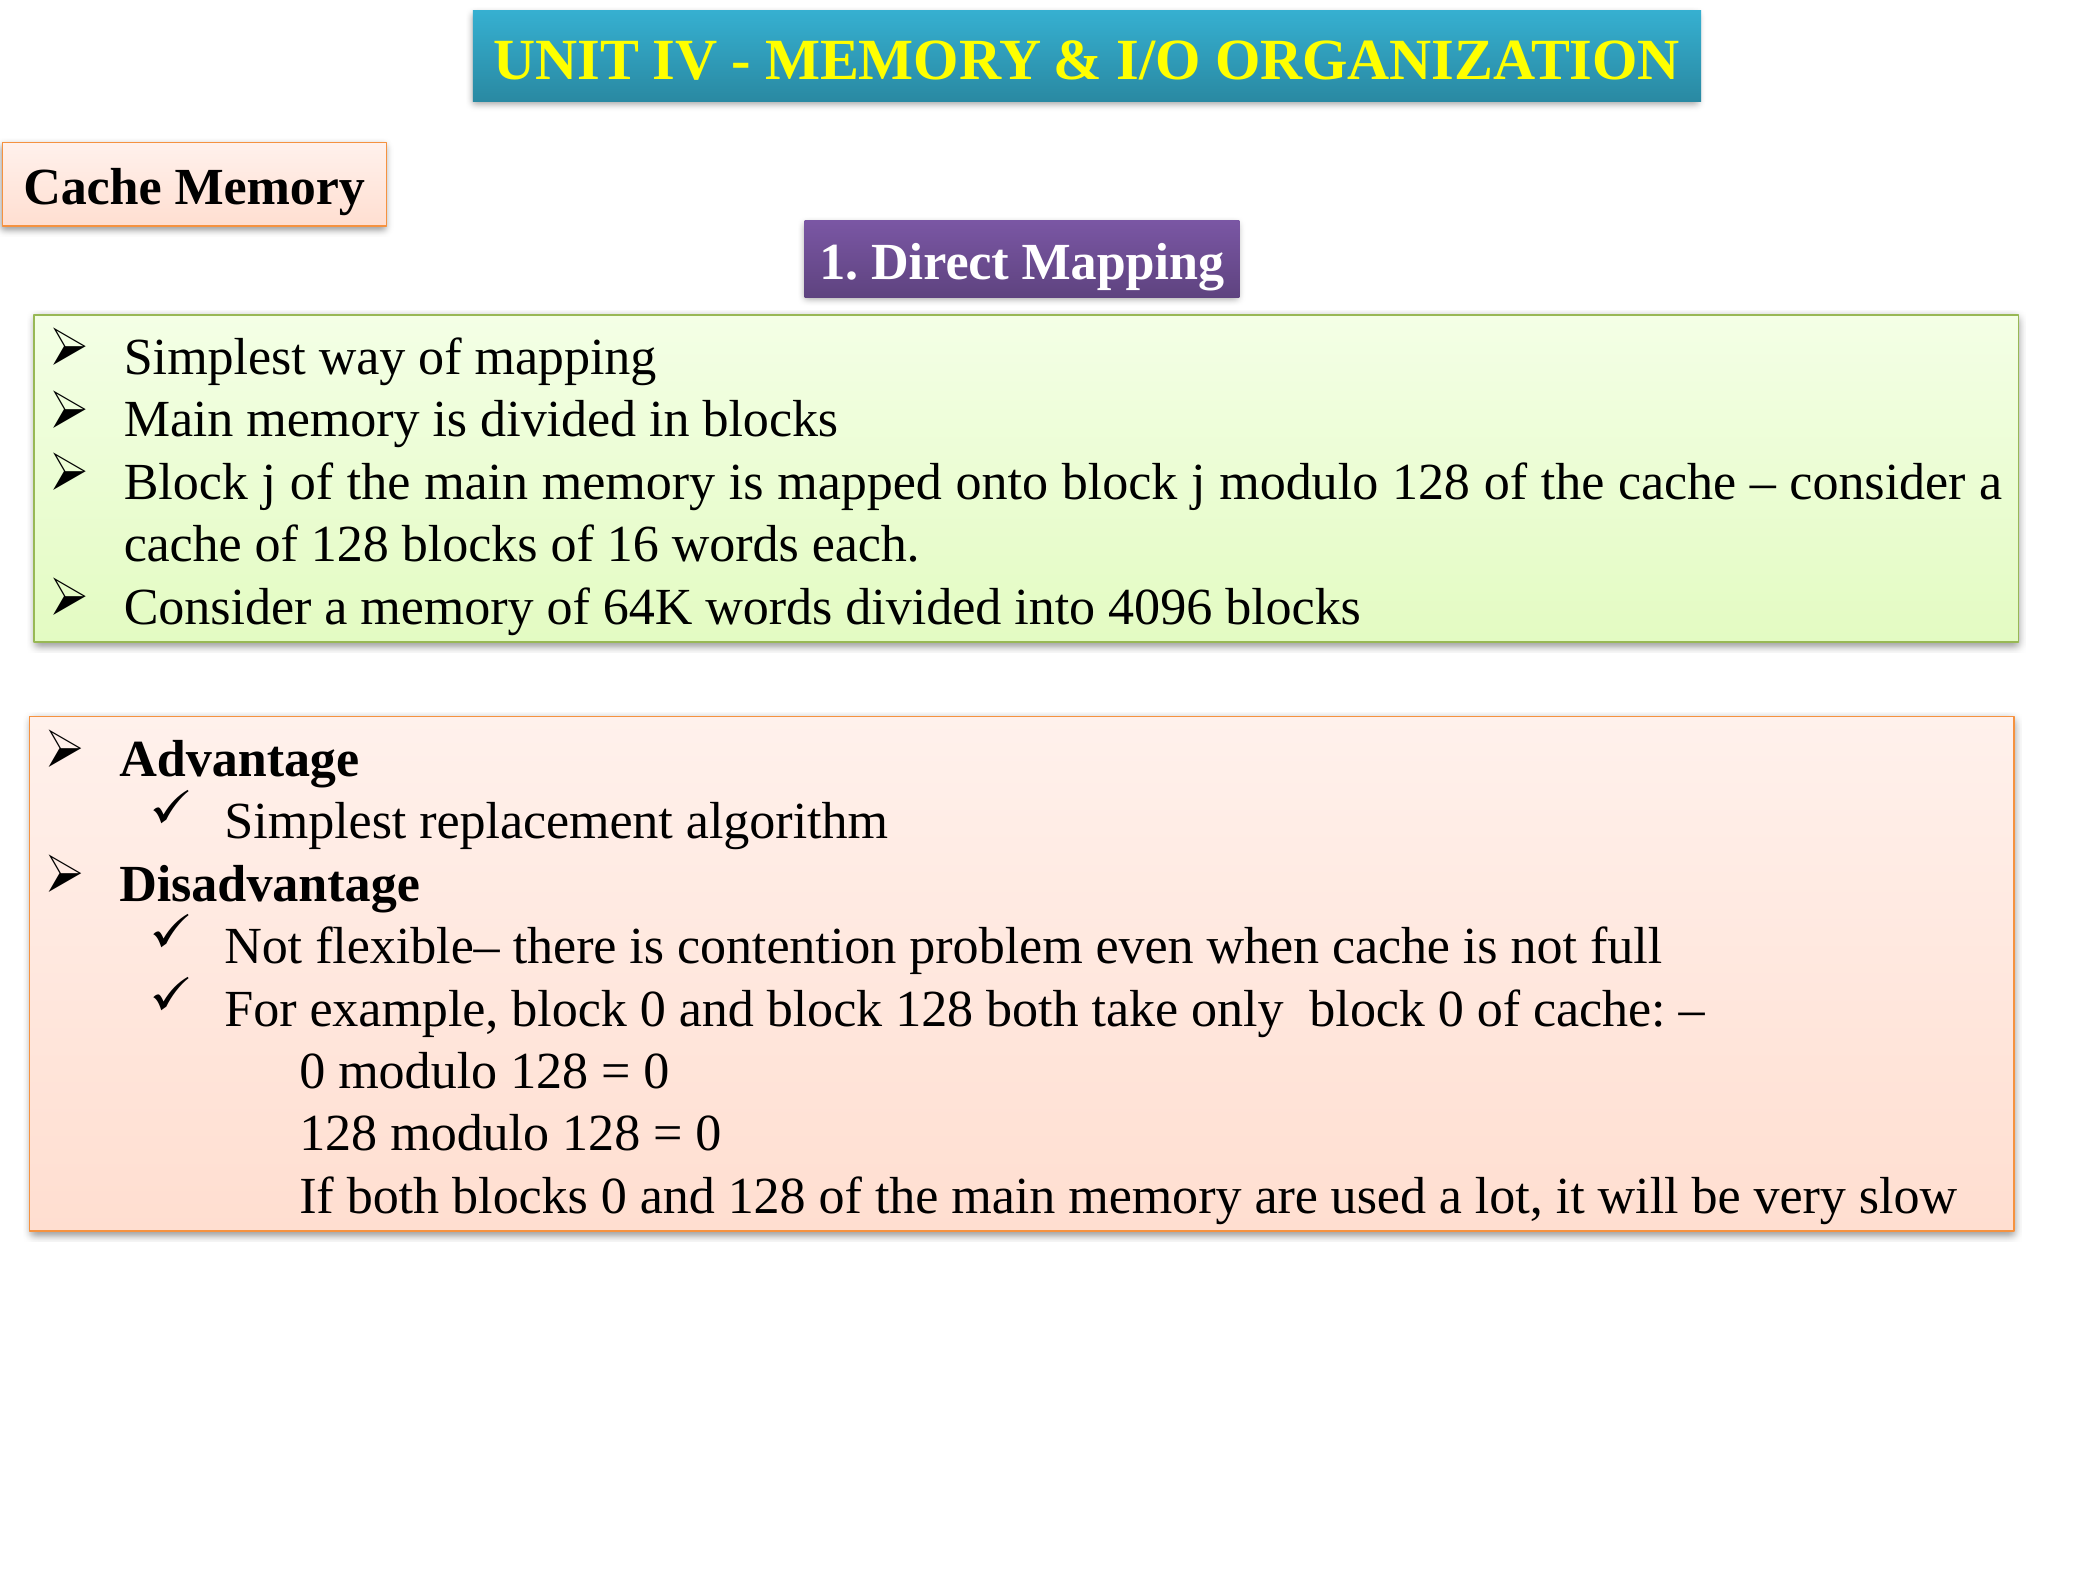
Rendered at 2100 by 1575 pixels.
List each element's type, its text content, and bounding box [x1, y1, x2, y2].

text_box Advantage Simplest replacement algorithm Disadvantage Not flexible– there is contention problem even when cache is not full For example, block 0 and block 128 both take only block 0 of cache: – 0 modulo 128 = 0 128 modulo 128 = 0 If both blocks 0 and 128 of the main memory are used a lot, it will be very slow [29, 716, 2015, 1232]
text_box UNIT IV - MEMORY & I/O ORGANIZATION [472, 10, 1702, 102]
text_box 1. Direct Mapping [804, 220, 1240, 298]
text_box Simplest way of mapping Main memory is divided in blocks Block j of the main memory is mapped onto block j modulo 128 of the cache – consider a cache of 128 blocks of 16 words each. Consider a memory of 64K words divided into 4096 blocks [33, 314, 2019, 643]
text_box Cache Memory [2, 142, 387, 227]
